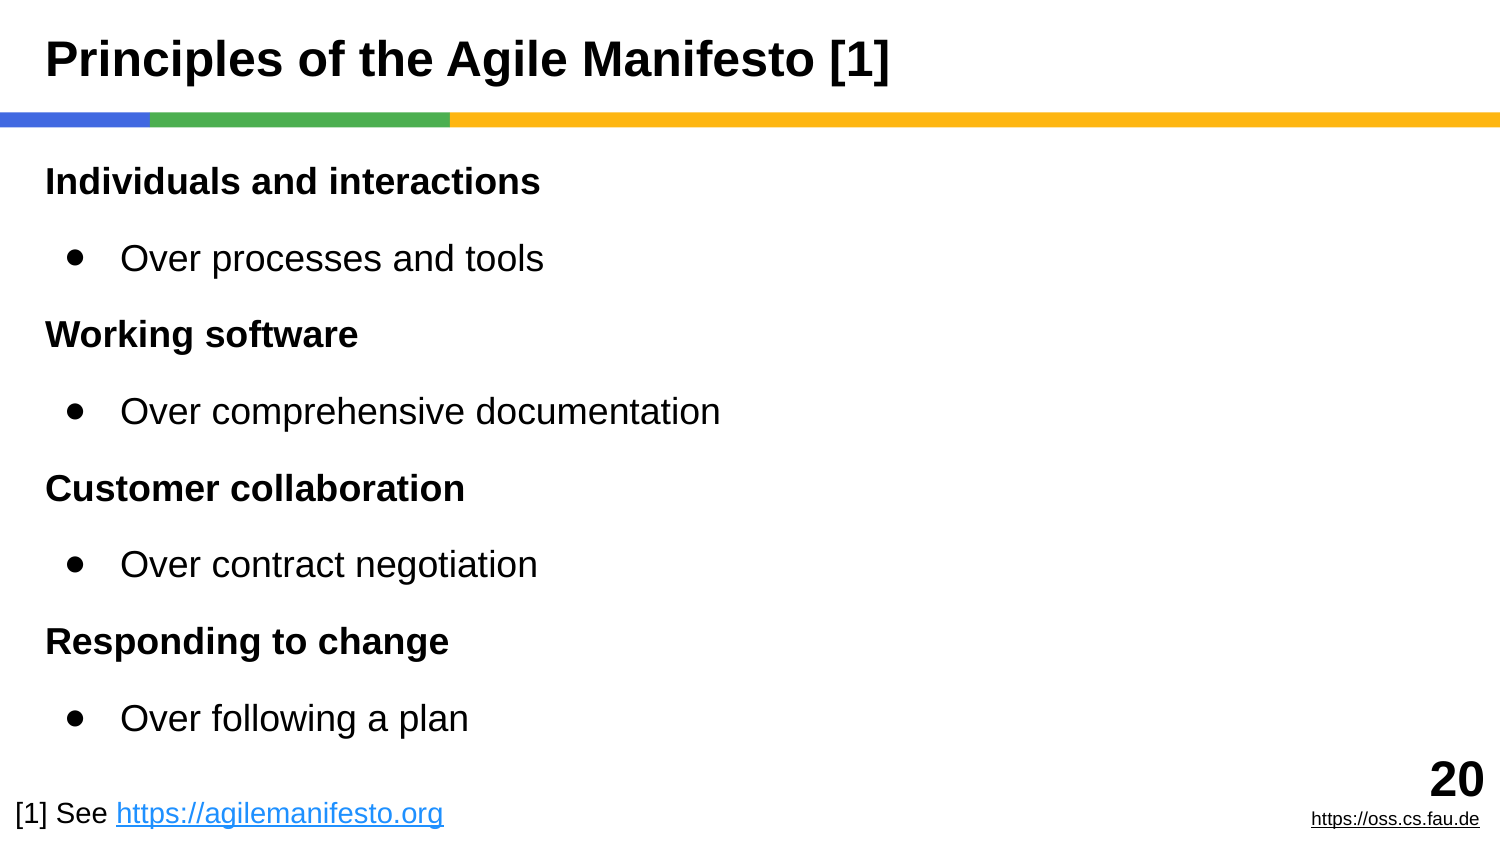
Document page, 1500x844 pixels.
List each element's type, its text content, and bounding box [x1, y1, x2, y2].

title Principles of the Agile Manifesto [1] [0, 0, 1500, 113]
list Individuals and interactions Over processes and tools Working software Over comprehensive documentation Customer collaboration Over contract negotiation Responding to change Over following a plan [45, 150, 1455, 724]
text_box [1] See https://agilemanifesto.org [0, 694, 1200, 844]
slide_number ‹#› https://oss.cs.fau.de [1200, 724, 1500, 844]
